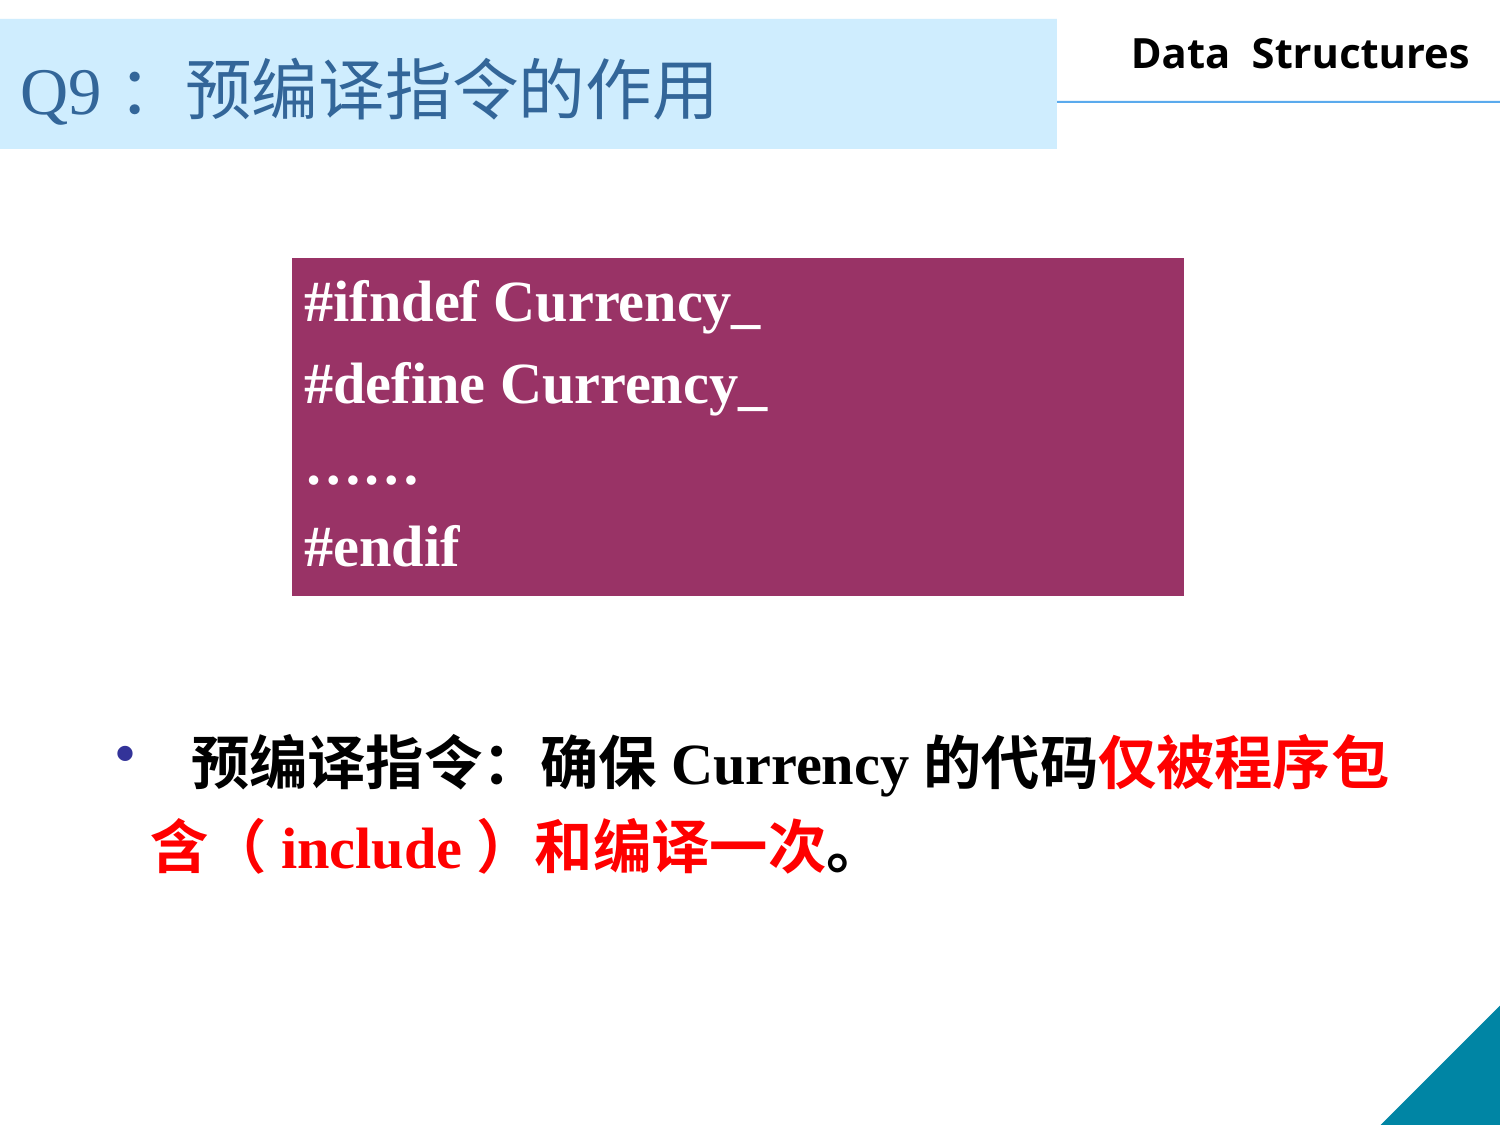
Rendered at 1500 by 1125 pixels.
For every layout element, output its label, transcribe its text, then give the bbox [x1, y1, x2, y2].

text_box #ifndef Currency_ #define Currency_ …… #endif [289, 255, 1187, 599]
text_box 预编译指令：确保Currency的代码仅被程序包含（include）和编译一次。 [100, 704, 1435, 882]
title Q9：预编译指令的作用 [5, 31, 1057, 136]
